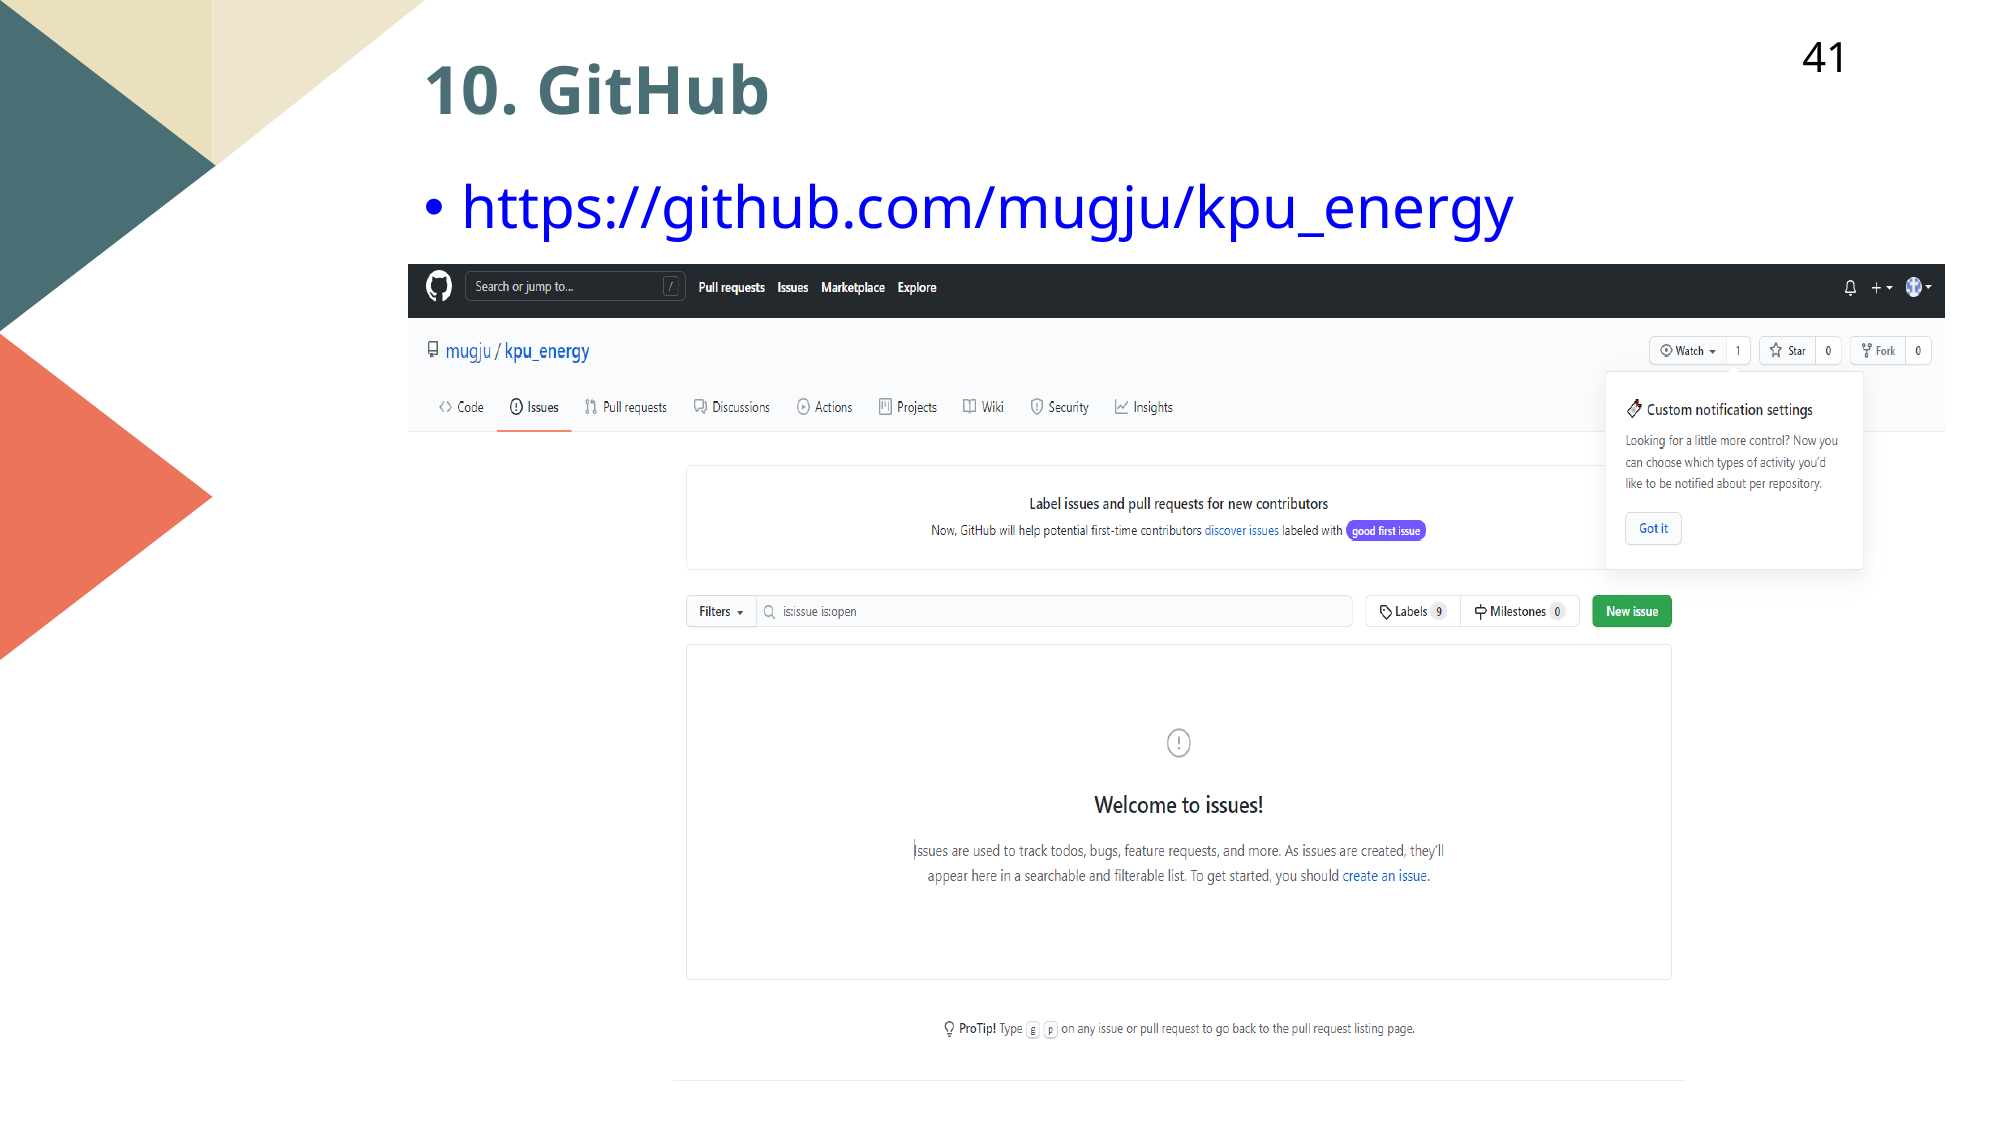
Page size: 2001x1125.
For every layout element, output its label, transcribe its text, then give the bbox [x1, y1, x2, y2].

text_box https://github.com/mugju/kpu_energy [408, 170, 1759, 264]
text_box 10. GitHub [408, 49, 1318, 138]
slide_number 41 [1787, 24, 1981, 85]
picture [408, 264, 1945, 1093]
